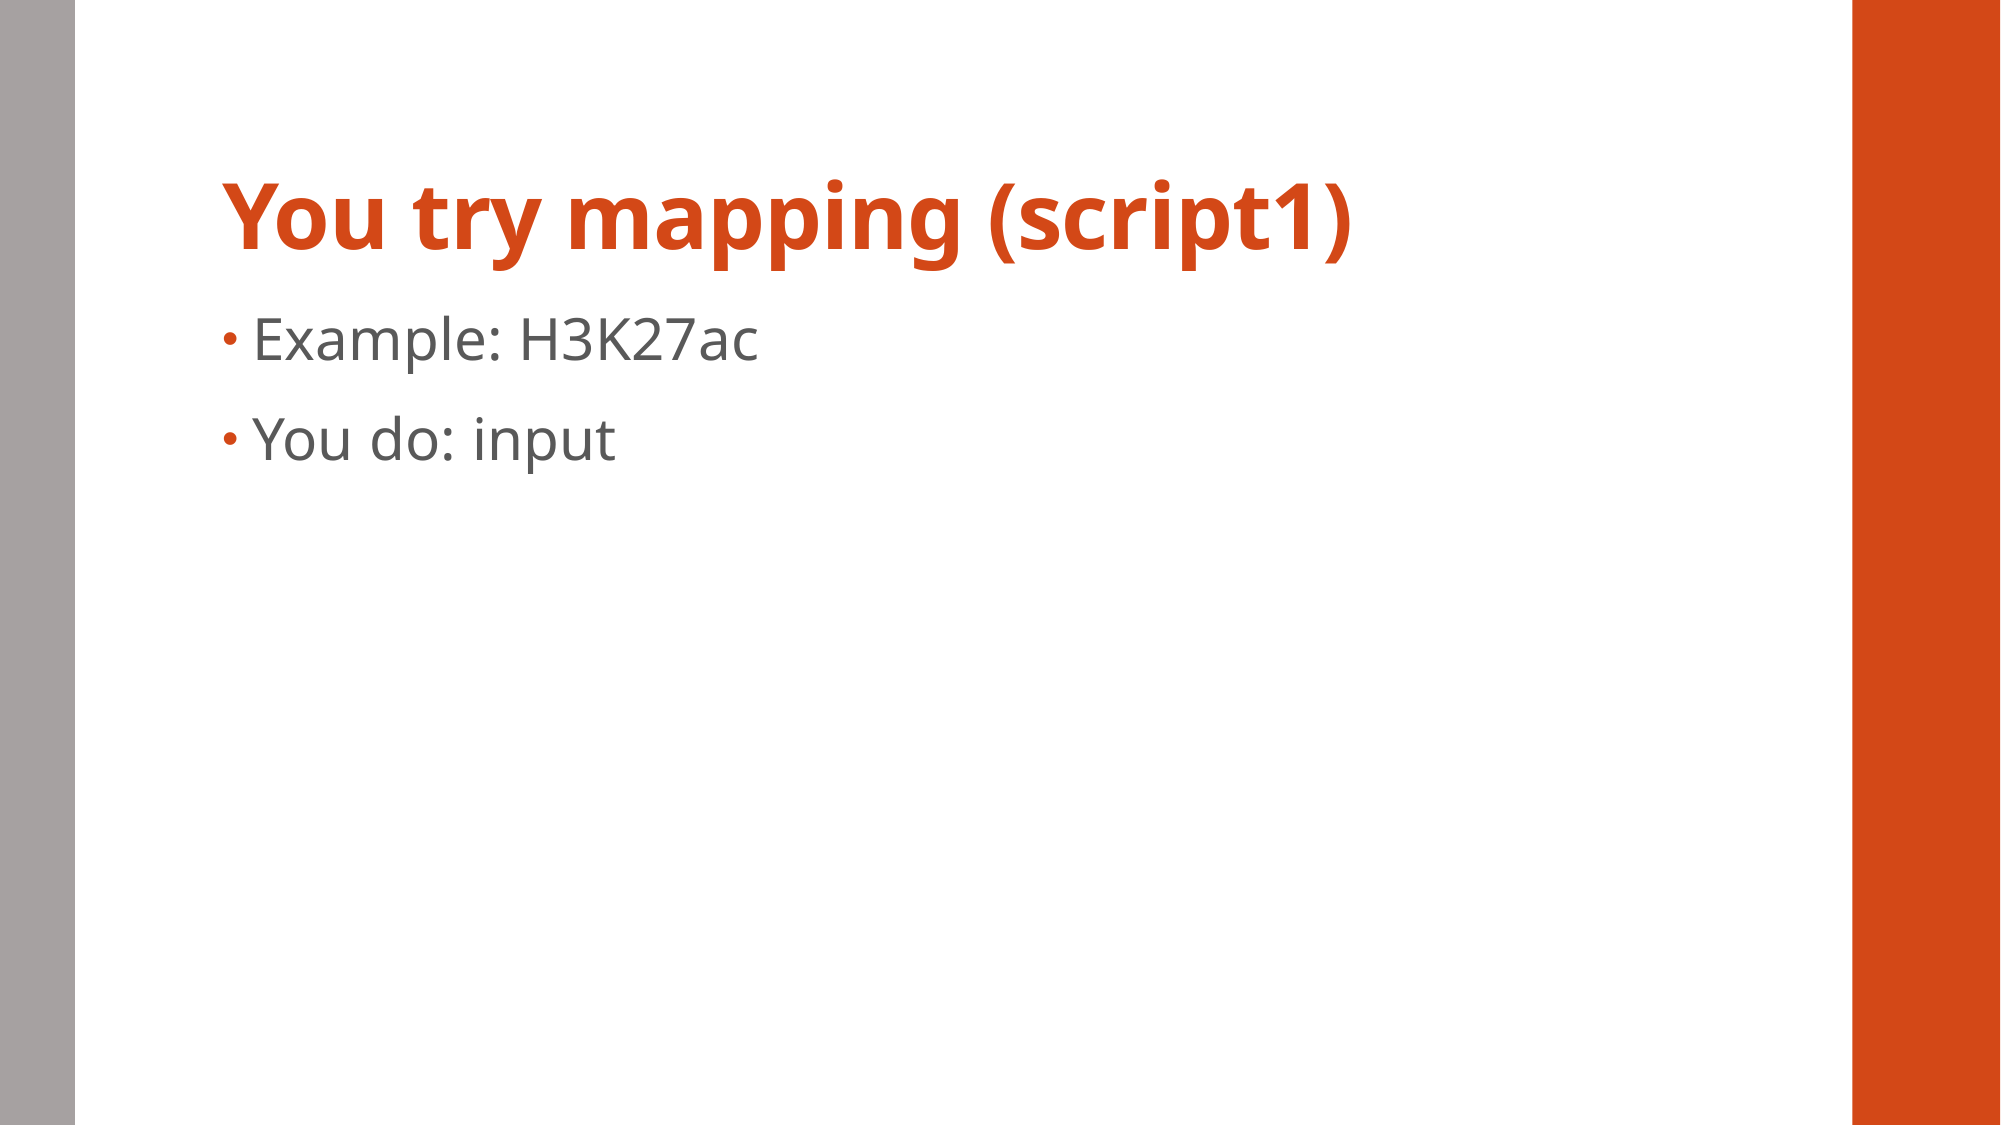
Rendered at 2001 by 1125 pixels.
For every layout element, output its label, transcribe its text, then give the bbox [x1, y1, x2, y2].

title You try mapping (script1) [206, 48, 1797, 278]
list Example: H3K27ac You do: input [206, 299, 1617, 1014]
